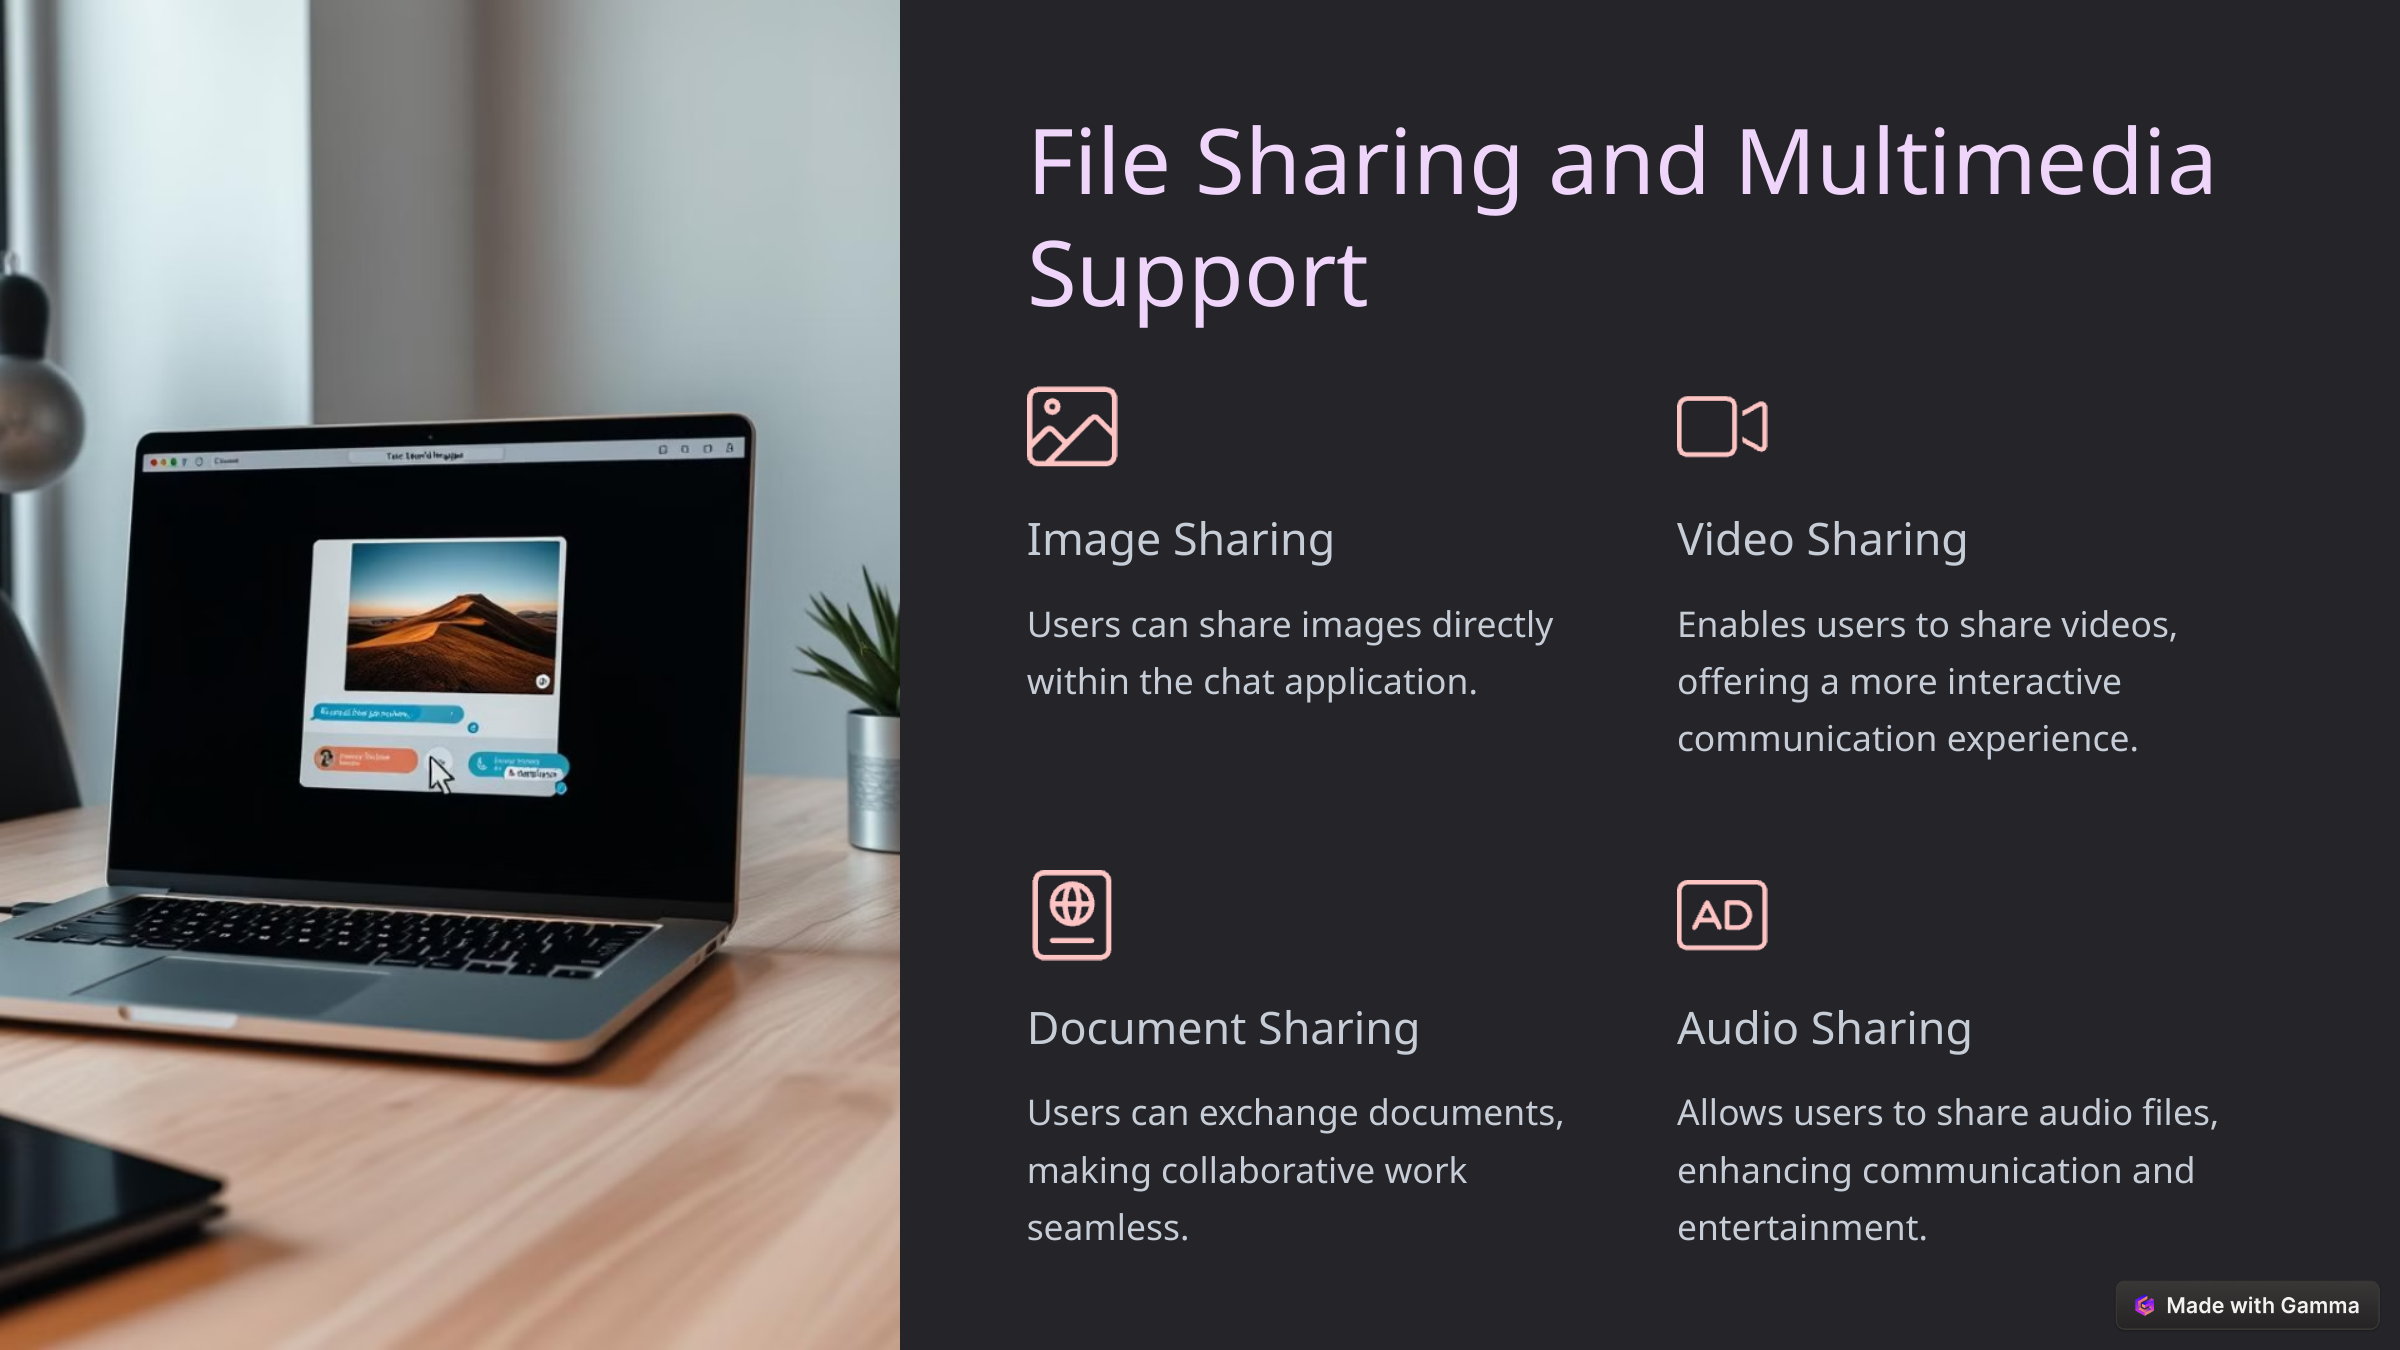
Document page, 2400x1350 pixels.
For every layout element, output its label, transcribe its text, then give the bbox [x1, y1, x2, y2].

picture [1677, 870, 1768, 961]
picture [2106, 1271, 2389, 1339]
text_box Users can share images directly within the chat application. [1026, 586, 1623, 704]
text_box Video Sharing [1677, 508, 2131, 566]
text_box File Sharing and Multimedia Support [1027, 100, 2273, 327]
text_box Enables users to share videos, offering a more interactive communication experience. [1677, 586, 2273, 762]
text_box Users can exchange documents, making collaborative work seamless. [1026, 1075, 1623, 1250]
picture [1026, 870, 1118, 961]
picture [0, 0, 900, 1350]
text_box Allows users to share audio files, enhancing communication and entertainment. [1677, 1075, 2273, 1250]
text_box Image Sharing [1026, 508, 1481, 566]
text_box Audio Sharing [1677, 997, 2131, 1054]
picture [1026, 381, 1118, 473]
picture [1677, 381, 1768, 473]
text_box Document Sharing [1026, 997, 1481, 1054]
